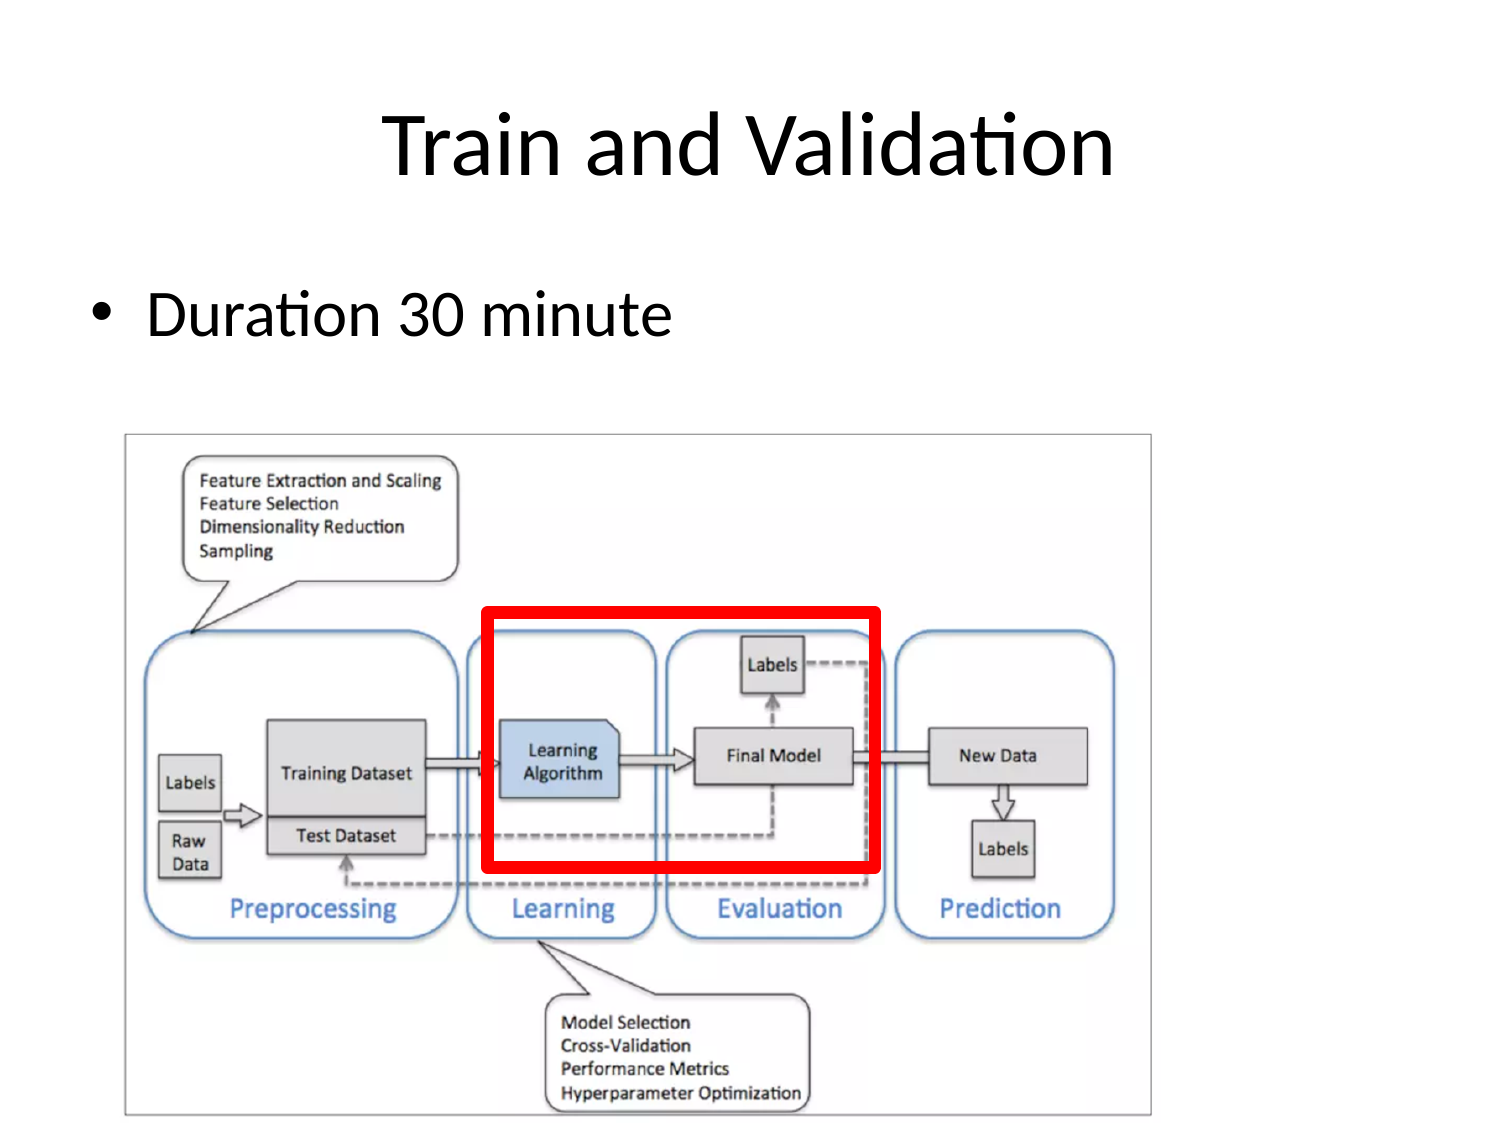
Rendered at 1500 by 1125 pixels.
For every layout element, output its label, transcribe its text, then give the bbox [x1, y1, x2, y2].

list Duration 30 minute [75, 262, 1425, 1005]
title Train and Validation [75, 45, 1425, 233]
picture [112, 424, 1161, 1123]
